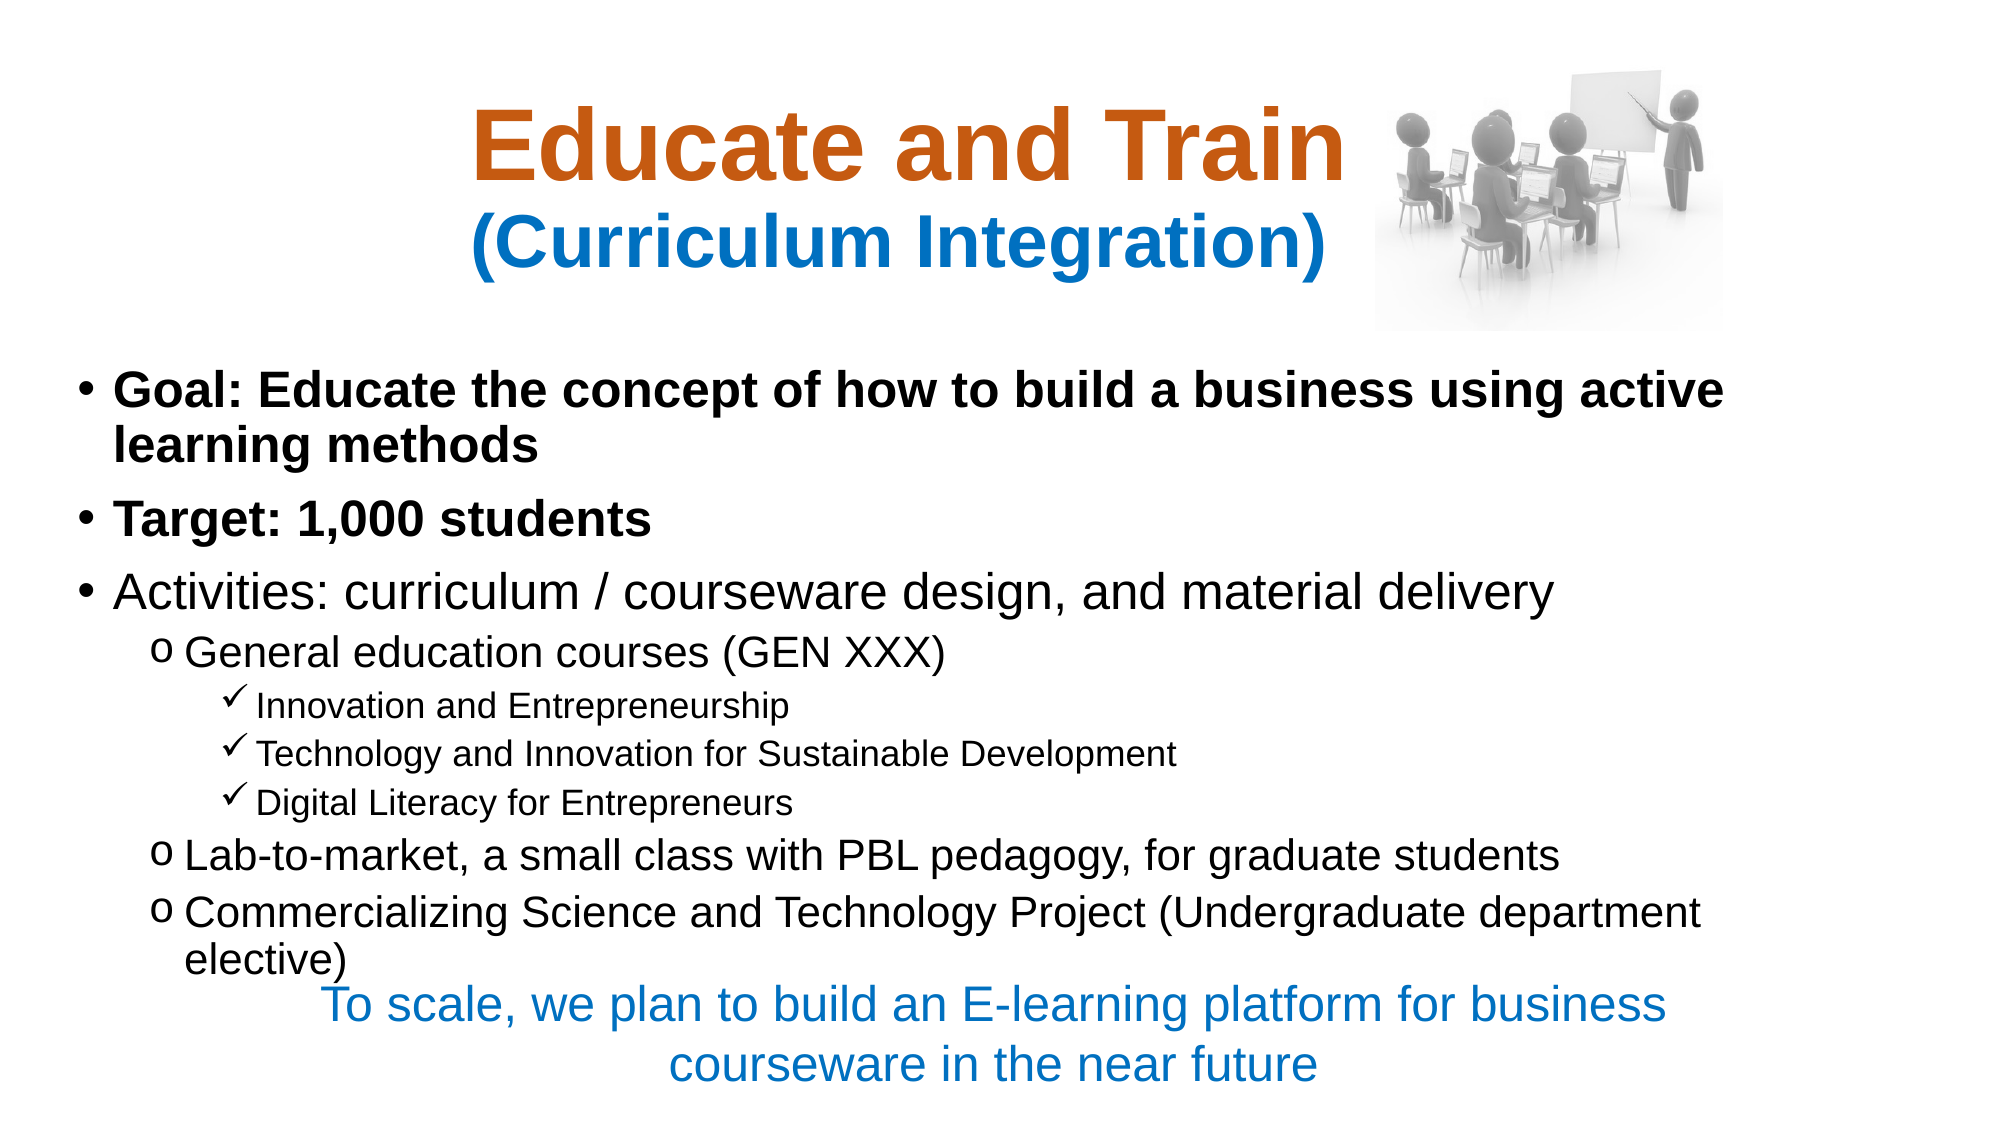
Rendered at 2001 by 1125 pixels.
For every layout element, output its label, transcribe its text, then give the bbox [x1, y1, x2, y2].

text_box To scale, we plan to build an E-learning platform for business courseware in the near future [207, 964, 1781, 1125]
list Goal: Educate the concept of how to build a business using active learning methods Target: 1,000 students Activities: curriculum / courseware design, and material delivery General education courses (GEN XXX) Innovation and Entrepreneurship Technology and Innovation for Sustainable Development Digital Literacy for Entrepreneurs Lab-to-market, a small class with PBL pedagogy, for graduate students Commercializing Science and Technology Project (Undergraduate department elective) [62, 355, 1876, 994]
picture [1375, 45, 1723, 331]
title Educate and Train (Curriculum Integration) [454, 79, 1375, 297]
